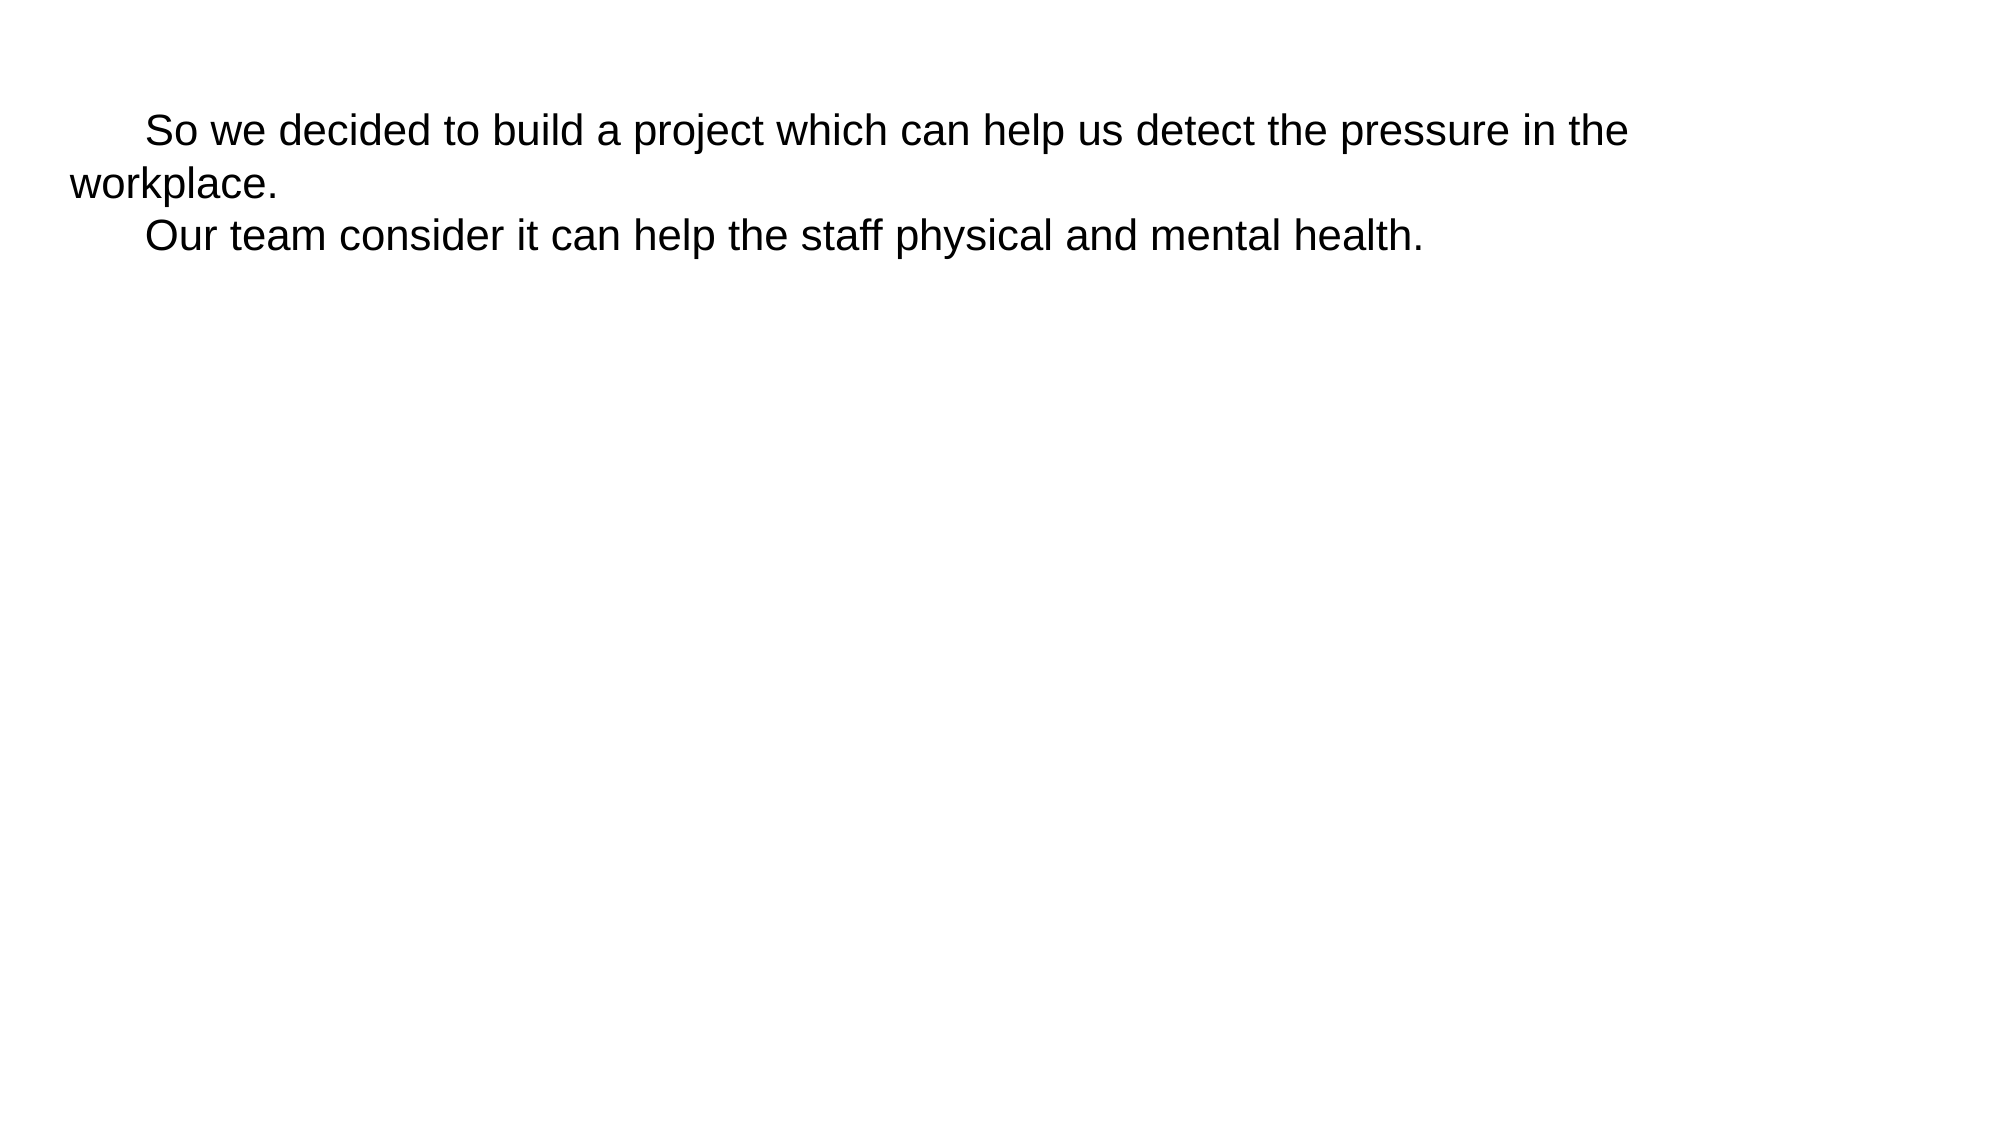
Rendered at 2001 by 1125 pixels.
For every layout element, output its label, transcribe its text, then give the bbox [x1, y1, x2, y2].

text_box So we decided to build a project which can help us detect the pressure in the workplace. Our team consider it can help the staff physical and mental health. [55, 86, 1785, 275]
